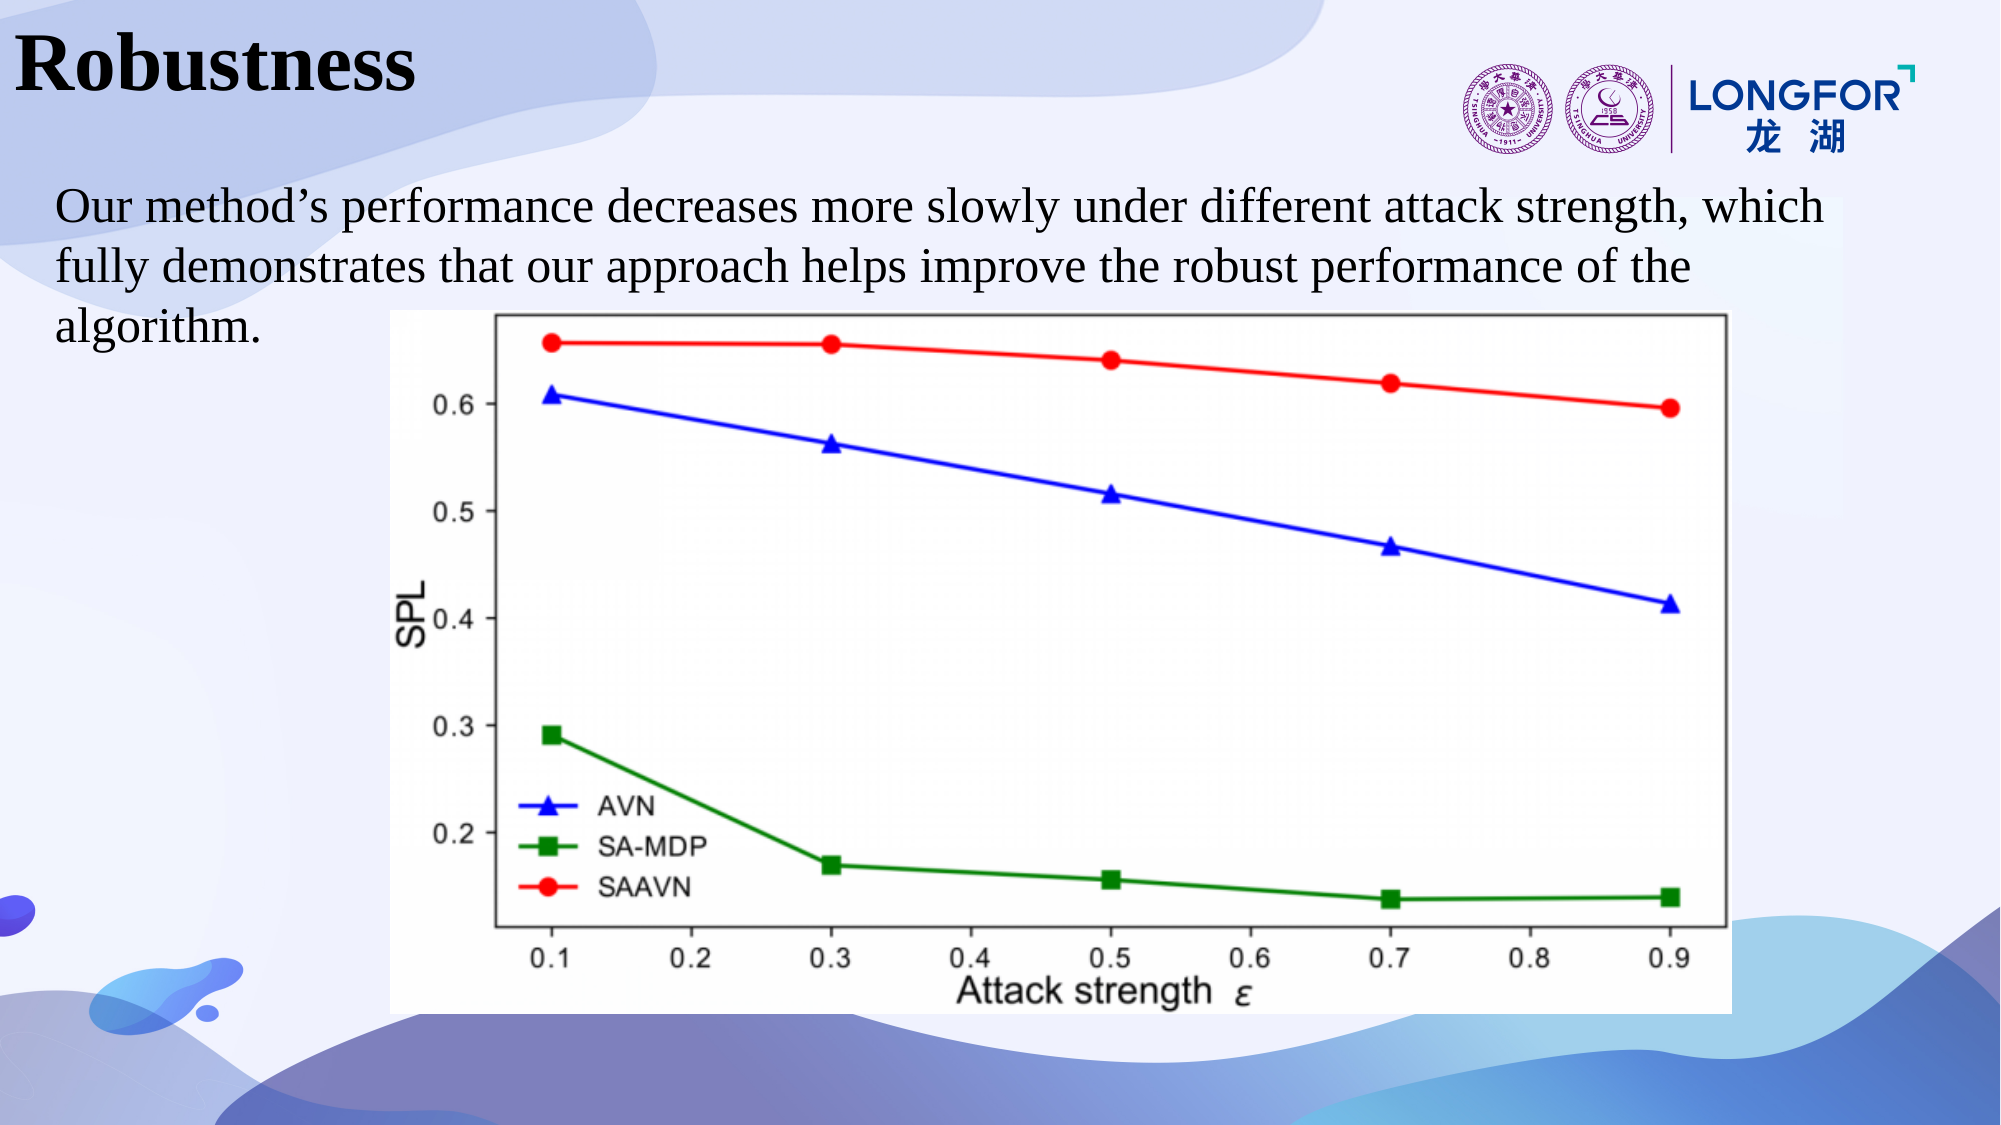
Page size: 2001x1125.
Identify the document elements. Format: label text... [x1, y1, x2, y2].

text_box Robustness [0, 0, 1188, 114]
text_box Our method’s performance decreases more slowly under different attack strength, which fully demonstrates that our approach helps improve the robust performance of the algorithm. [40, 165, 1881, 361]
picture [0, 0, 2001, 1125]
